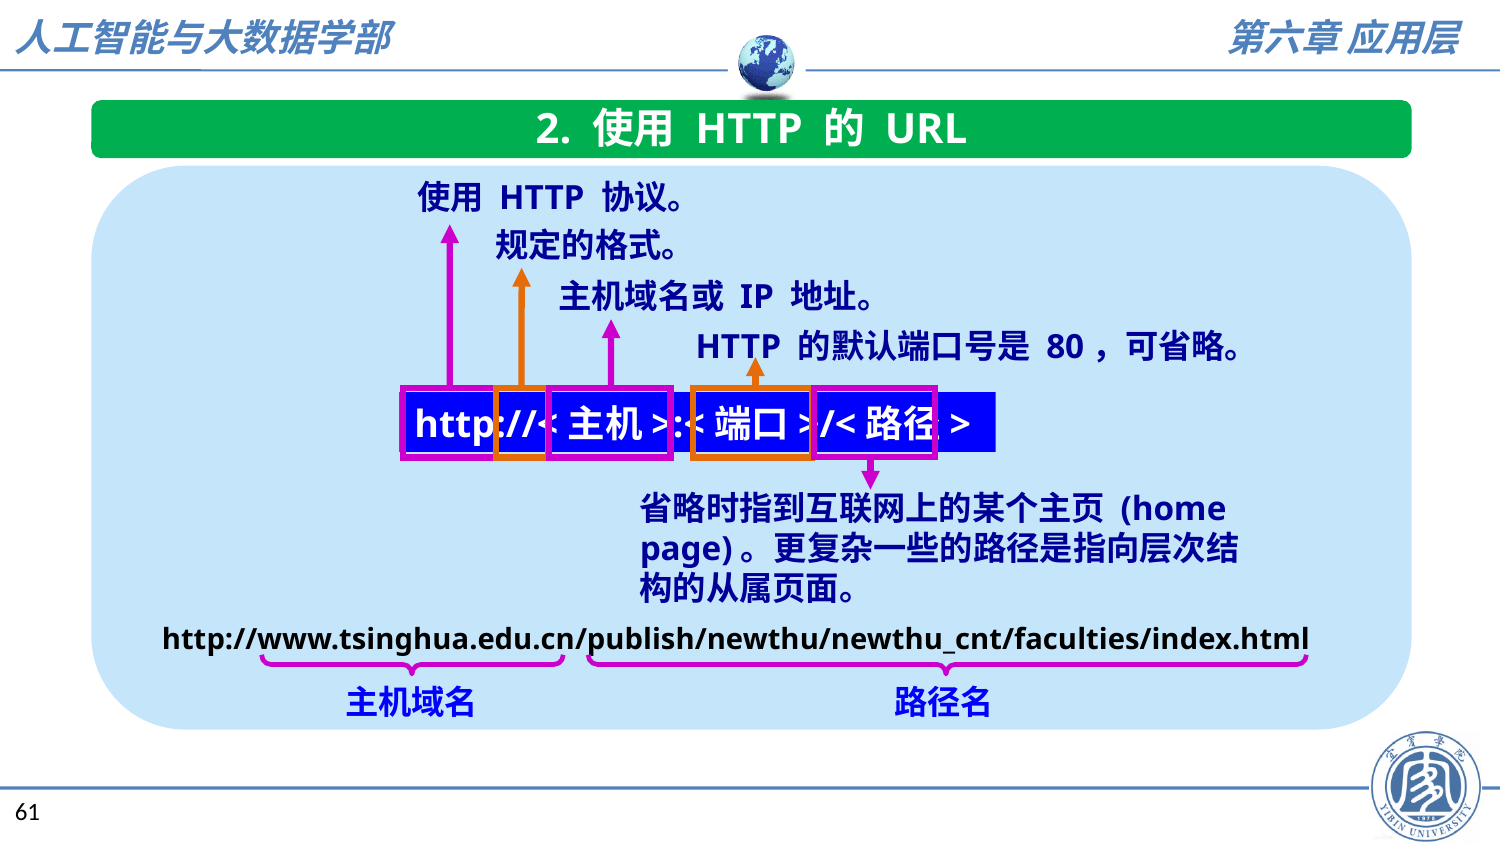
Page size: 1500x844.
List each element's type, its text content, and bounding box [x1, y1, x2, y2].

text_box 2. 使用 HTTP 的 URL [520, 94, 983, 160]
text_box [146, 612, 1368, 730]
text_box [91, 100, 520, 159]
slide_number 61 [0, 787, 350, 833]
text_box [403, 168, 716, 458]
text_box [983, 100, 1412, 159]
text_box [547, 267, 902, 458]
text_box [624, 387, 1274, 617]
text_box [478, 216, 712, 458]
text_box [682, 317, 1272, 387]
picture [736, 33, 796, 94]
text_box [89, 163, 1414, 721]
